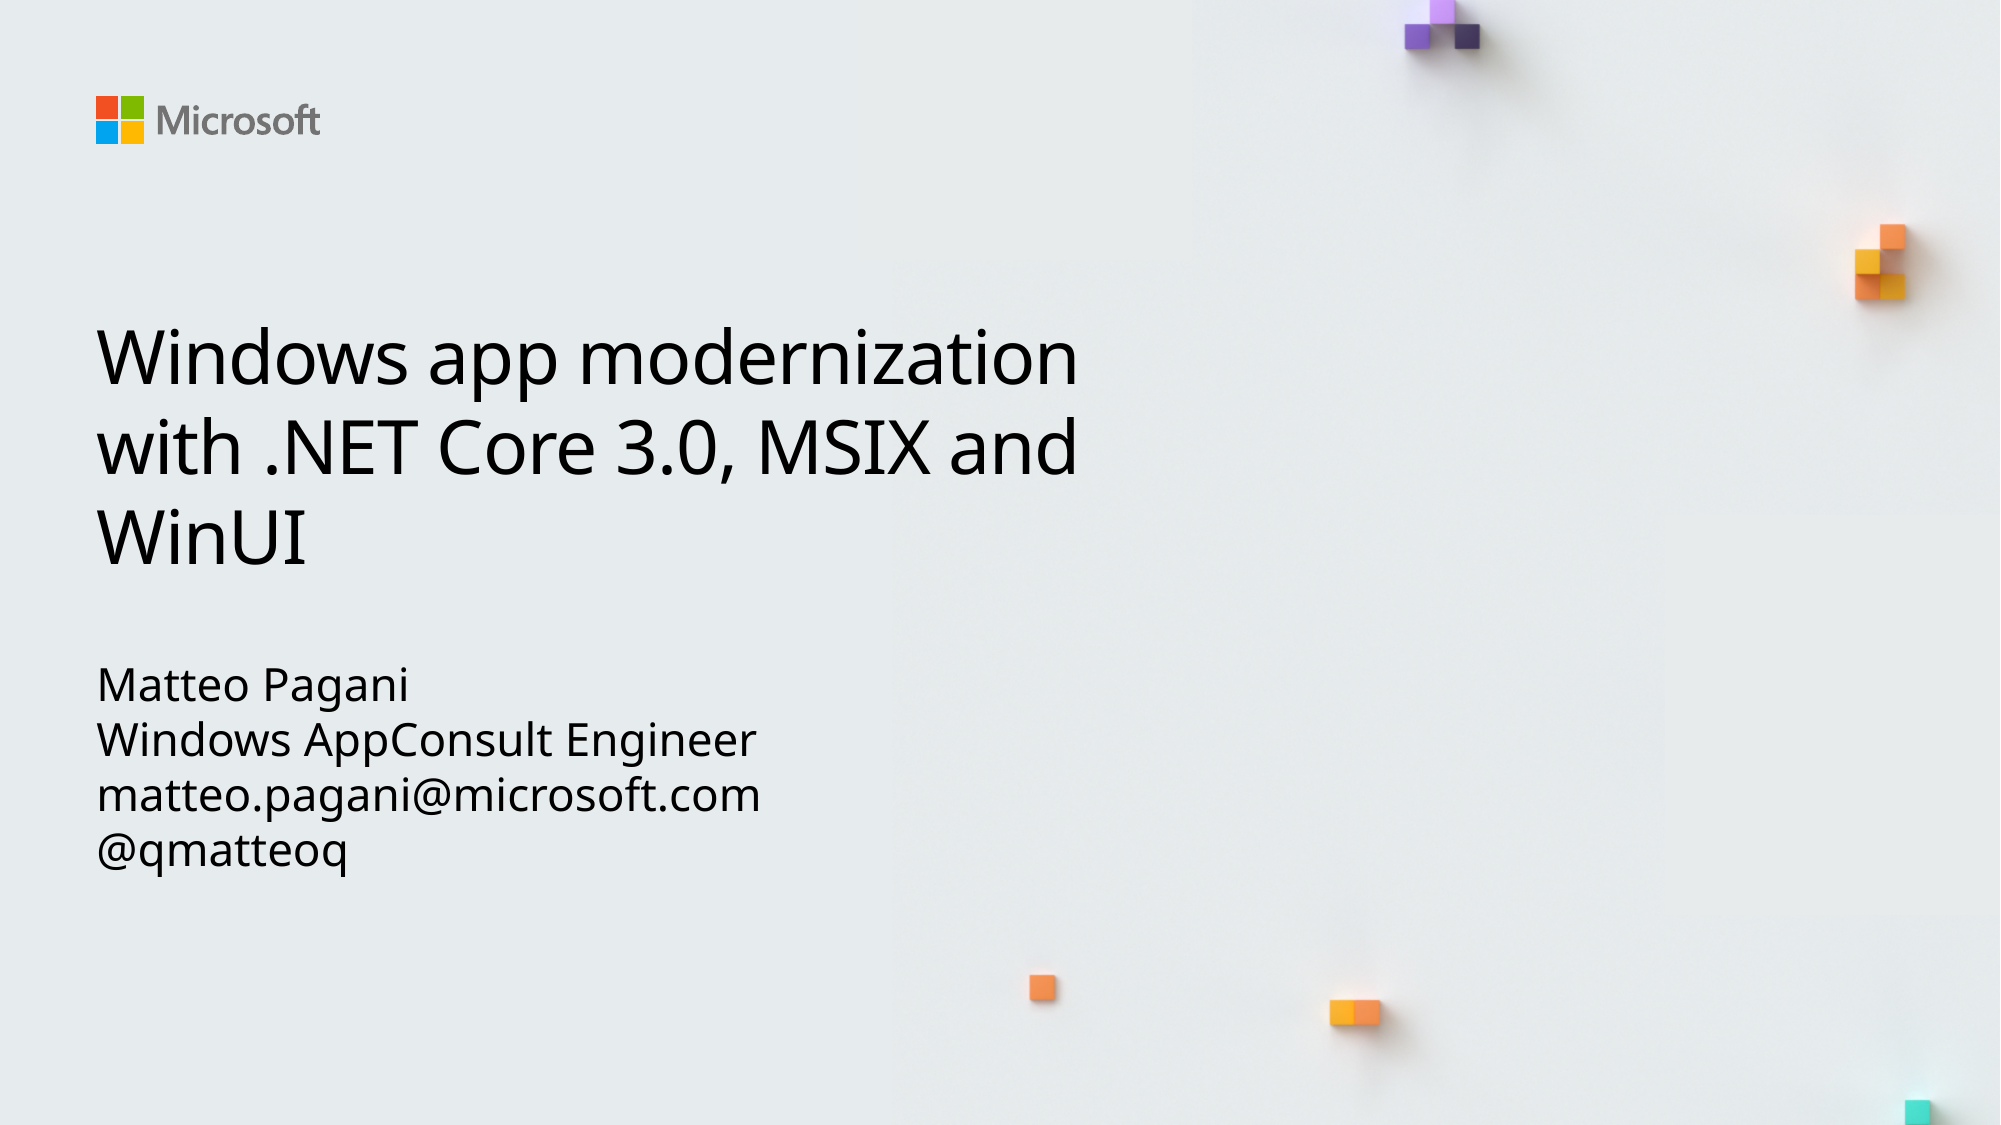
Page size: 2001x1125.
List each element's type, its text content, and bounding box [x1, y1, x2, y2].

title Windows app modernization with .NET Core 3.0, MSIX and WinUI [96, 397, 1279, 580]
list Matteo Pagani Windows AppConsult Engineer matteo.pagani@microsoft.com @qmatteoq [96, 655, 764, 878]
picture [892, 0, 2000, 1125]
